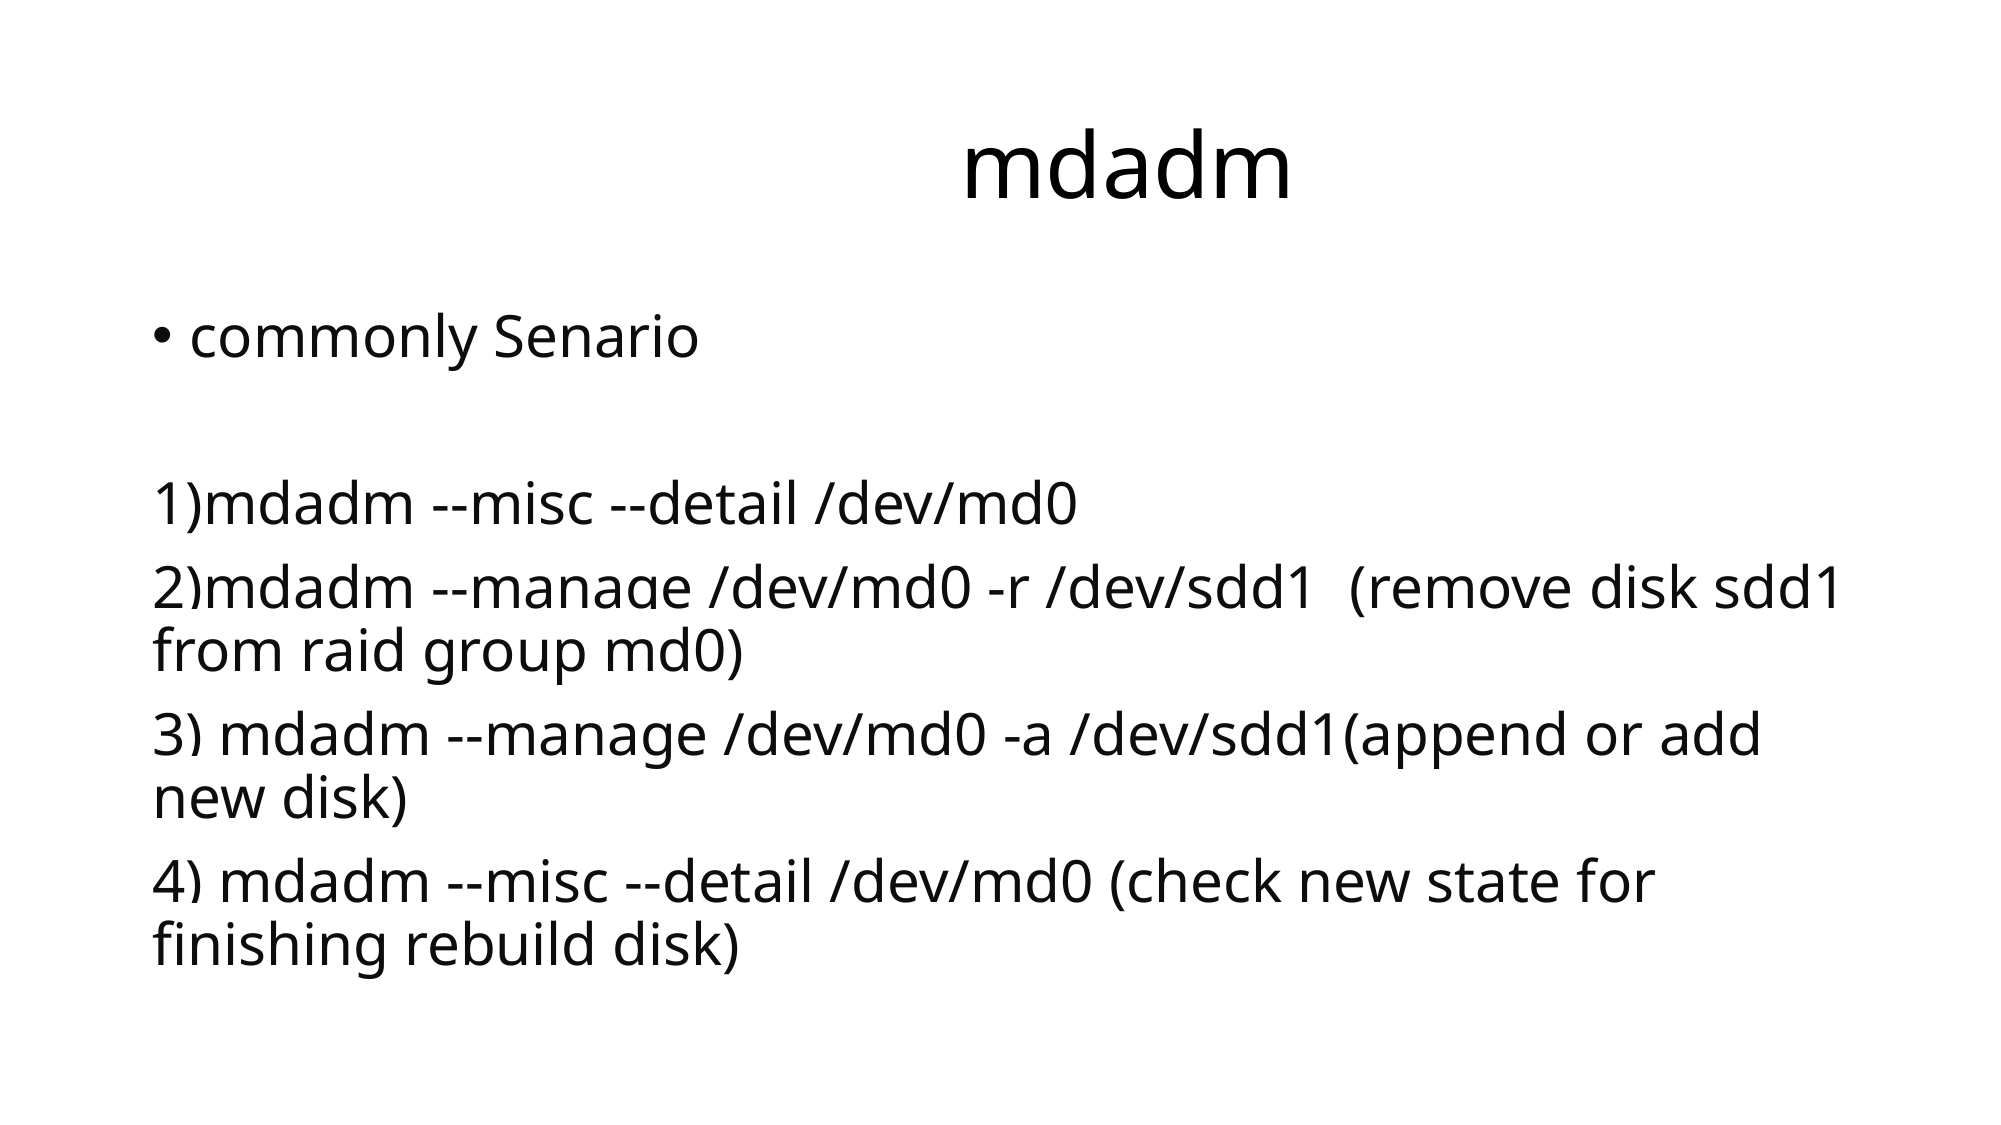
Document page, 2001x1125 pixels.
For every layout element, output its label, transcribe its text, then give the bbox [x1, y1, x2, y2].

list commonly Senario 1)mdadm --misc --detail /dev/md0 2)mdadm --manage /dev/md0 -r /dev/sdd1 (remove disk sdd1 from raid group md0) 3) mdadm --manage /dev/md0 -a /dev/sdd1(append or add new disk) 4) mdadm --misc --detail /dev/md0 (check new state for finishing rebuild disk) [137, 299, 1863, 1014]
title mdadm [137, 59, 1863, 278]
